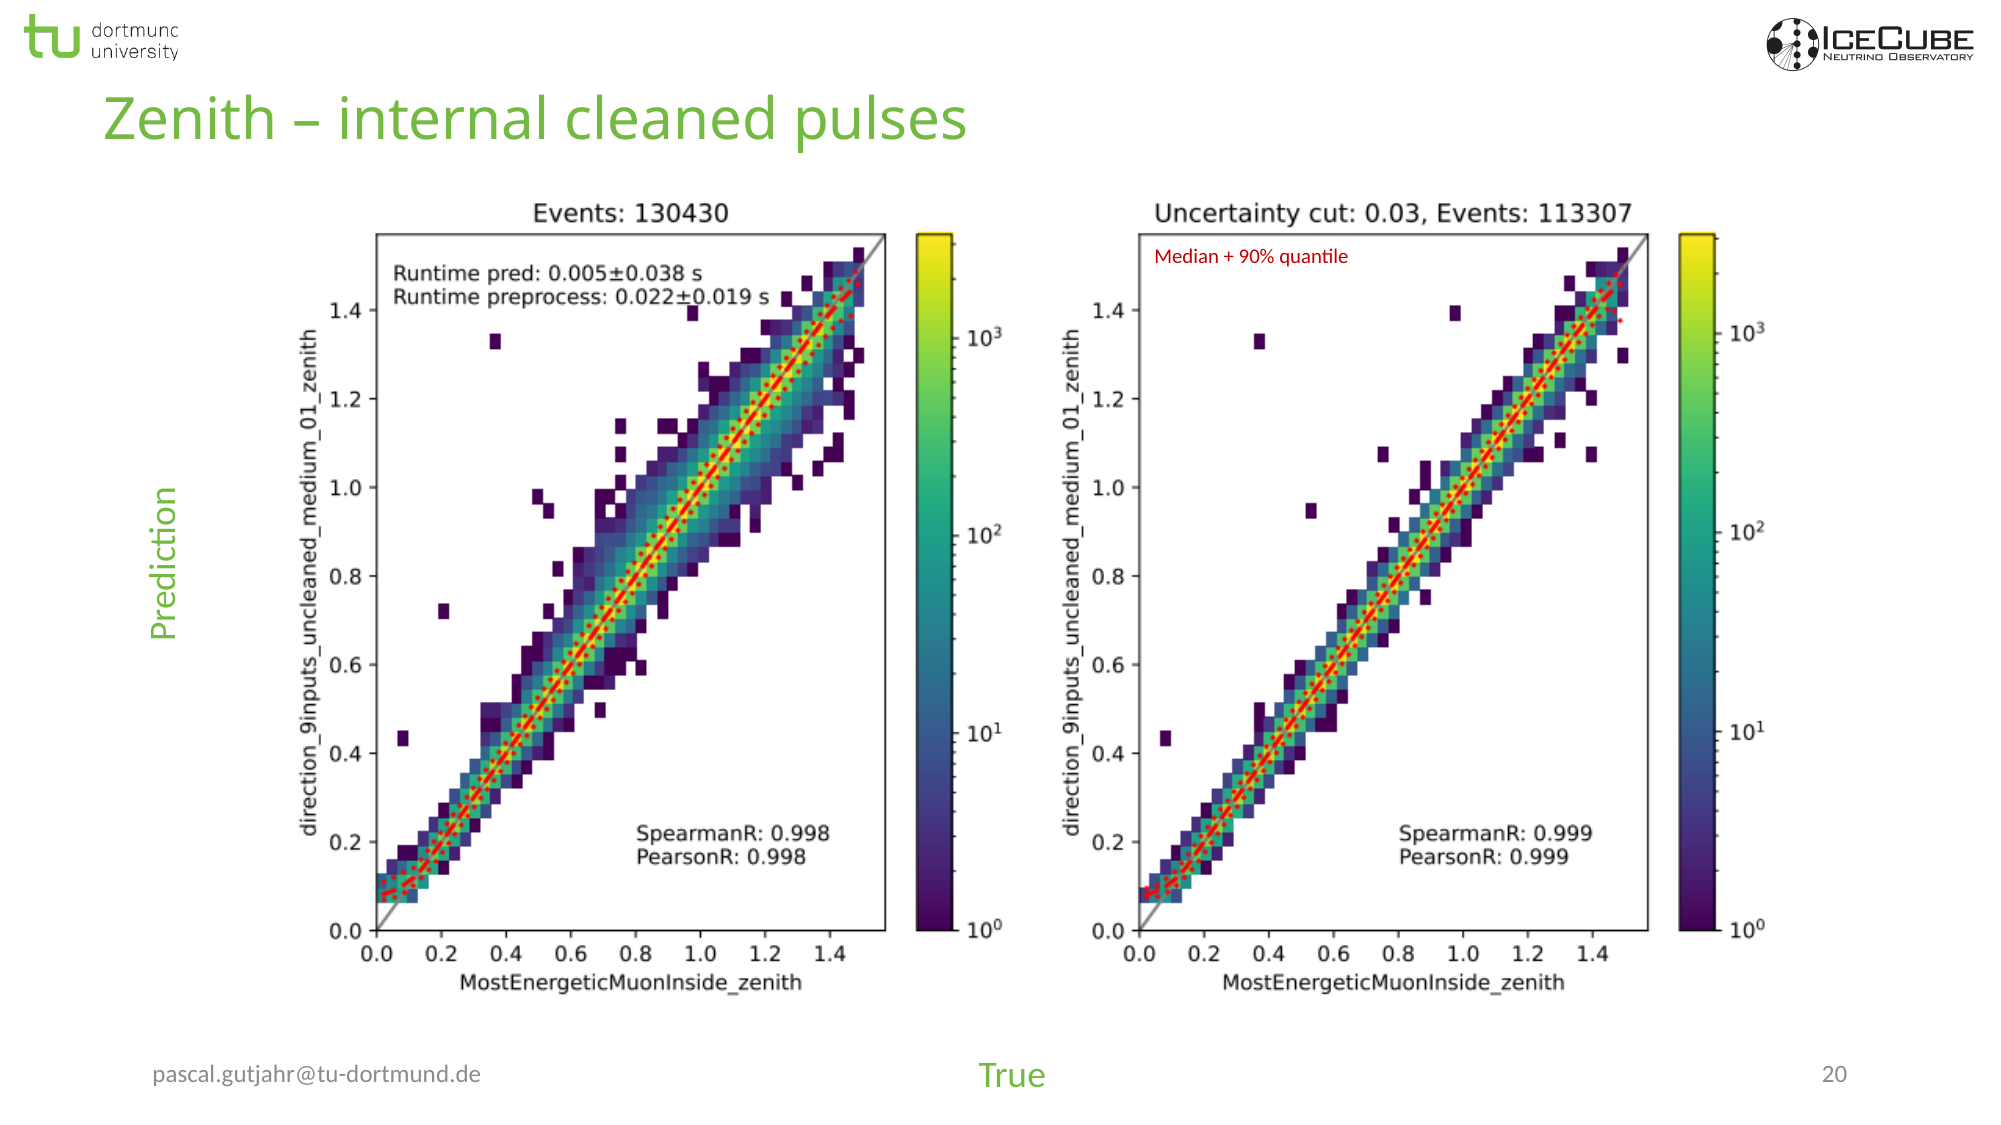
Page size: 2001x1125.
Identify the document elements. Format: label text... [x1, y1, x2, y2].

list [285, 188, 1779, 1007]
text_box Prediction [130, 446, 190, 657]
text_box True [963, 1042, 1148, 1103]
title Zenith – internal cleaned pulses [88, 59, 1977, 182]
slide_number 20 [1412, 1042, 1863, 1103]
slide_number pascal.gutjahr@tu-dortmund.de [137, 1042, 588, 1103]
